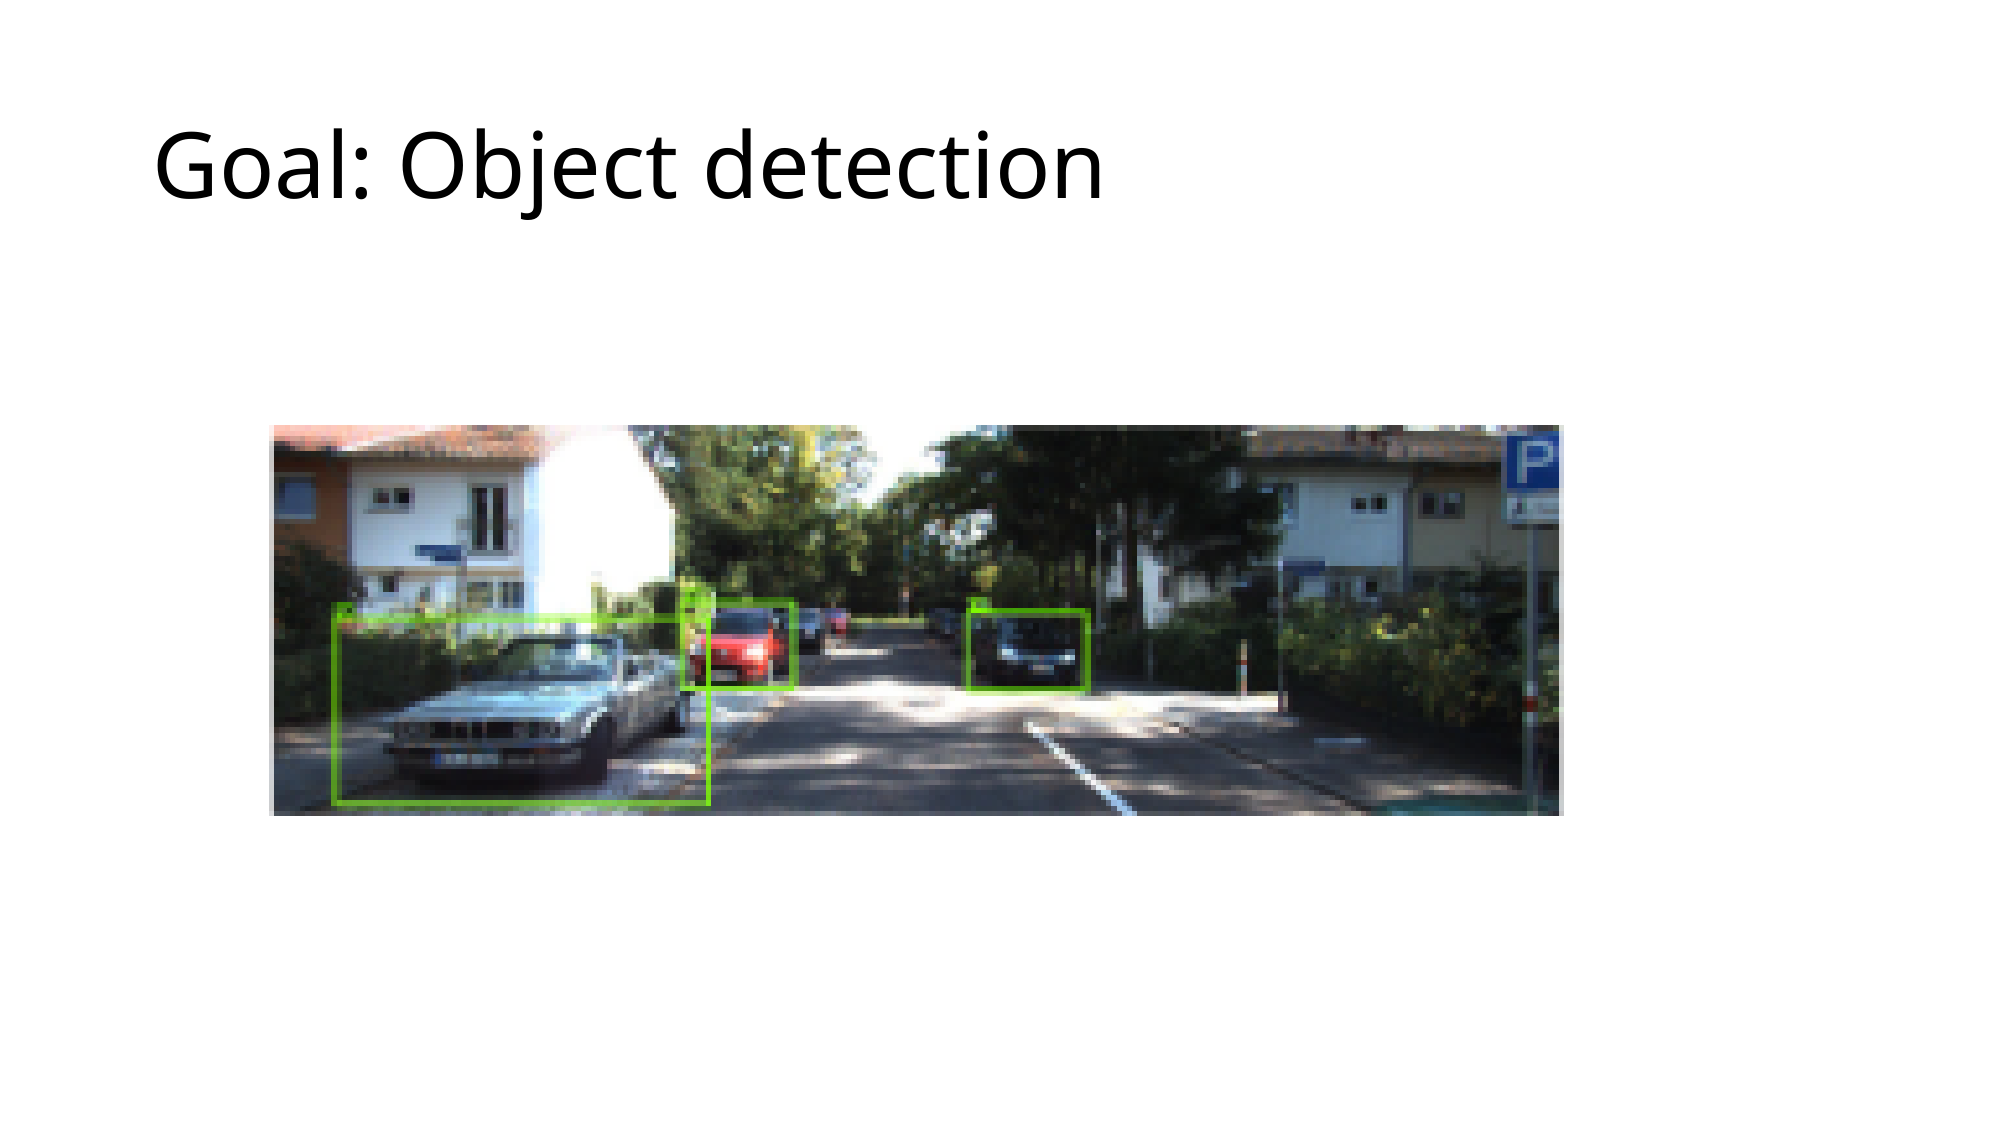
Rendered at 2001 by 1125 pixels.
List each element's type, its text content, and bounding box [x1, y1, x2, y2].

title Goal: Object detection [137, 59, 1863, 278]
picture [233, 405, 1585, 854]
